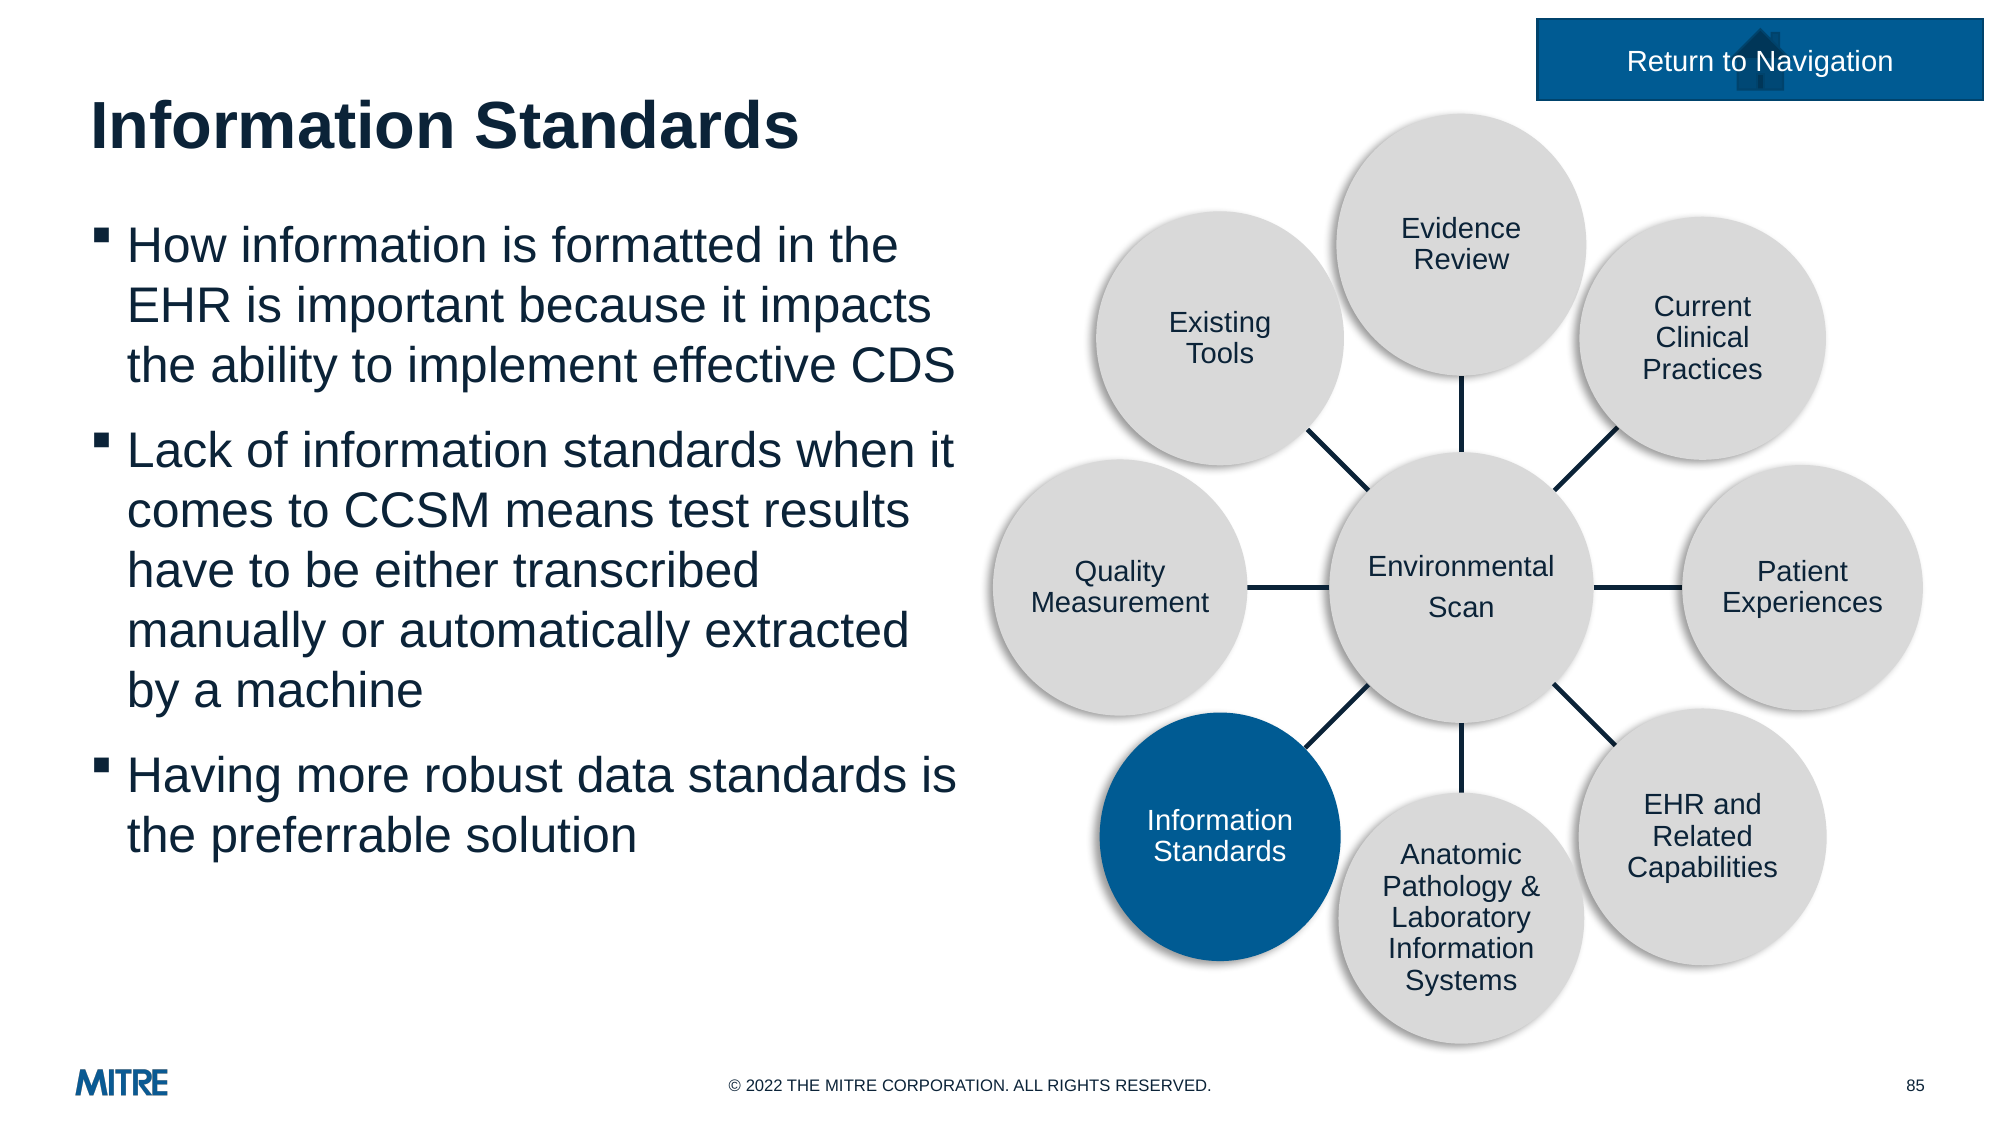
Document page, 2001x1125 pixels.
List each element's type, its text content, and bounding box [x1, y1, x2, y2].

title Information Standards [75, 65, 1925, 179]
picture [71, 1063, 174, 1103]
list How information is formatted in the EHR is important because it impacts the ability to implement effective CDS Lack of information standards when it comes to CCSM means test results have to be either transcribed manually or automatically extracted by a machine Having more robust data standards is the preferrable solution [75, 204, 978, 1025]
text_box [992, 113, 1923, 1044]
slide_number 85 [1793, 1064, 1925, 1106]
text_box Return to Navigation [1536, 18, 1984, 101]
